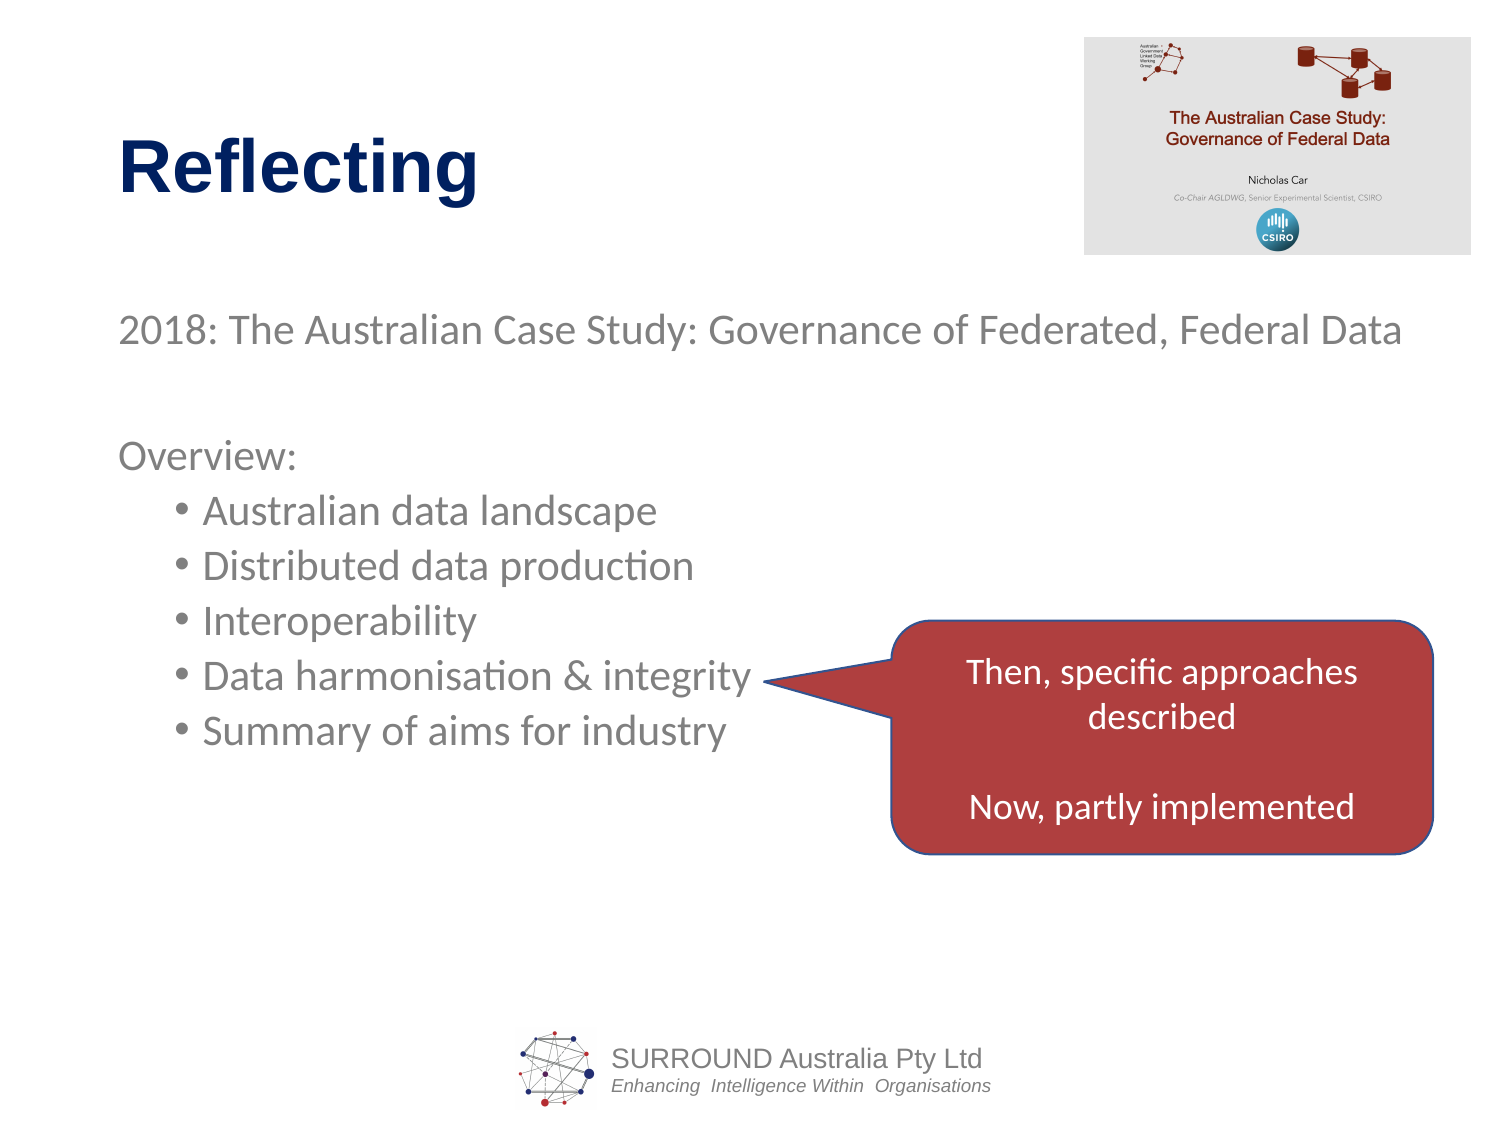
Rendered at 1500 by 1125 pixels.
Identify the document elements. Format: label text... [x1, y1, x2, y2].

text_box Then, specific approaches described Now, partly implemented [763, 619, 1435, 856]
title Reflecting [103, 59, 1397, 278]
picture [1083, 37, 1471, 255]
picture [515, 1027, 597, 1110]
list 2018: The Australian Case Study: Governance of Federated, Federal Data Overview: Australian data landscape Distributed data production Interoperability Data harmonisation & integrity Summary of aims for industry [103, 299, 1434, 1014]
